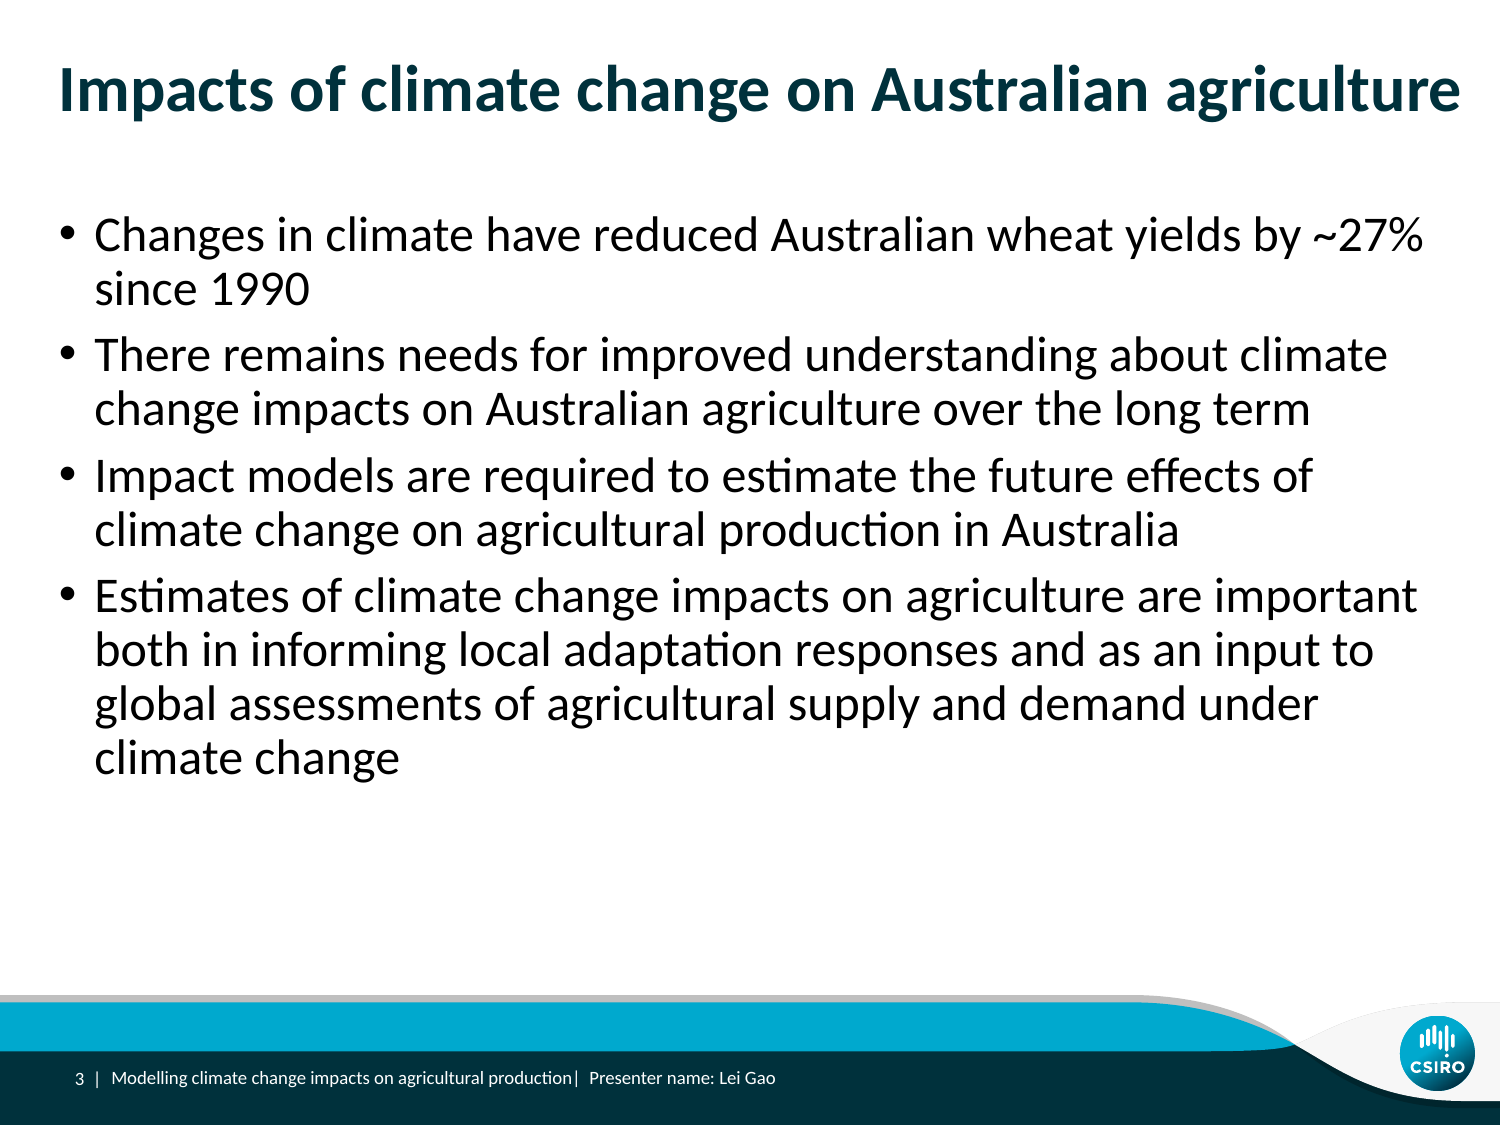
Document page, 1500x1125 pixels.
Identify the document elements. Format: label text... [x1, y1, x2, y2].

title Impacts of climate change on Australian agriculture [58, 45, 1500, 185]
list Changes in climate have reduced Australian wheat yields by ~27% since 1990 There remains needs for improved understanding about climate change impacts on Australian agriculture over the long term Impact models are required to estimate the future effects of climate change on agricultural production in Australia Estimates of climate change impacts on agriculture are important both in informing local adaptation responses and as an input to global assessments of agricultural supply and demand under climate change [58, 208, 1447, 959]
footer Modelling climate change impacts on agricultural production| Presenter name: Lei Gao [111, 1067, 1110, 1088]
slide_number 3 | [54, 1067, 102, 1088]
